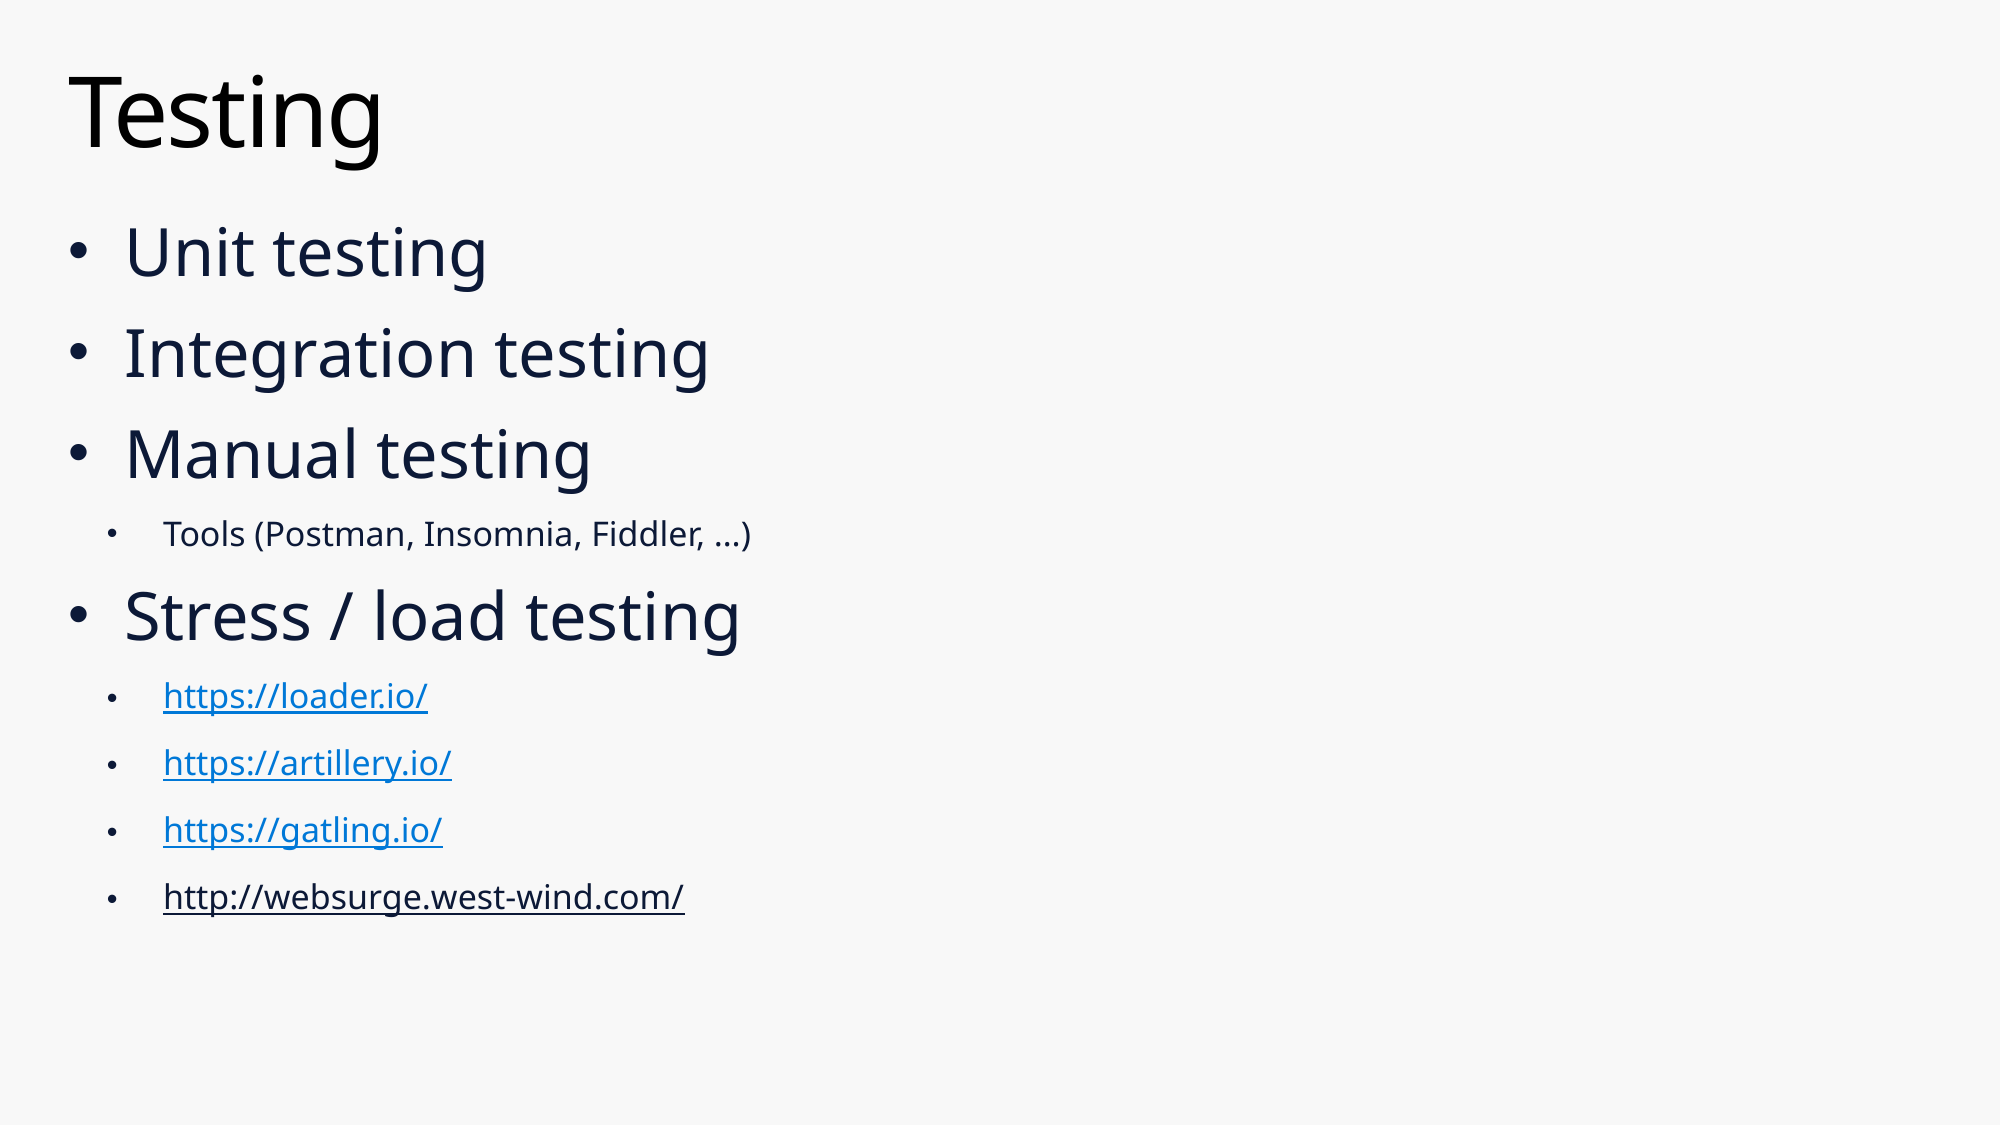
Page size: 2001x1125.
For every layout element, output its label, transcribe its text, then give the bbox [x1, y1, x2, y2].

title Testing [44, 47, 1957, 196]
list Unit testing Integration testing Manual testing Tools (Postman, Insomnia, Fiddler, …) Stress / load testing https://loader.io/ https://artillery.io/ https://gatling.io/ http://websurge.west-wind.com/ [44, 196, 1956, 923]
